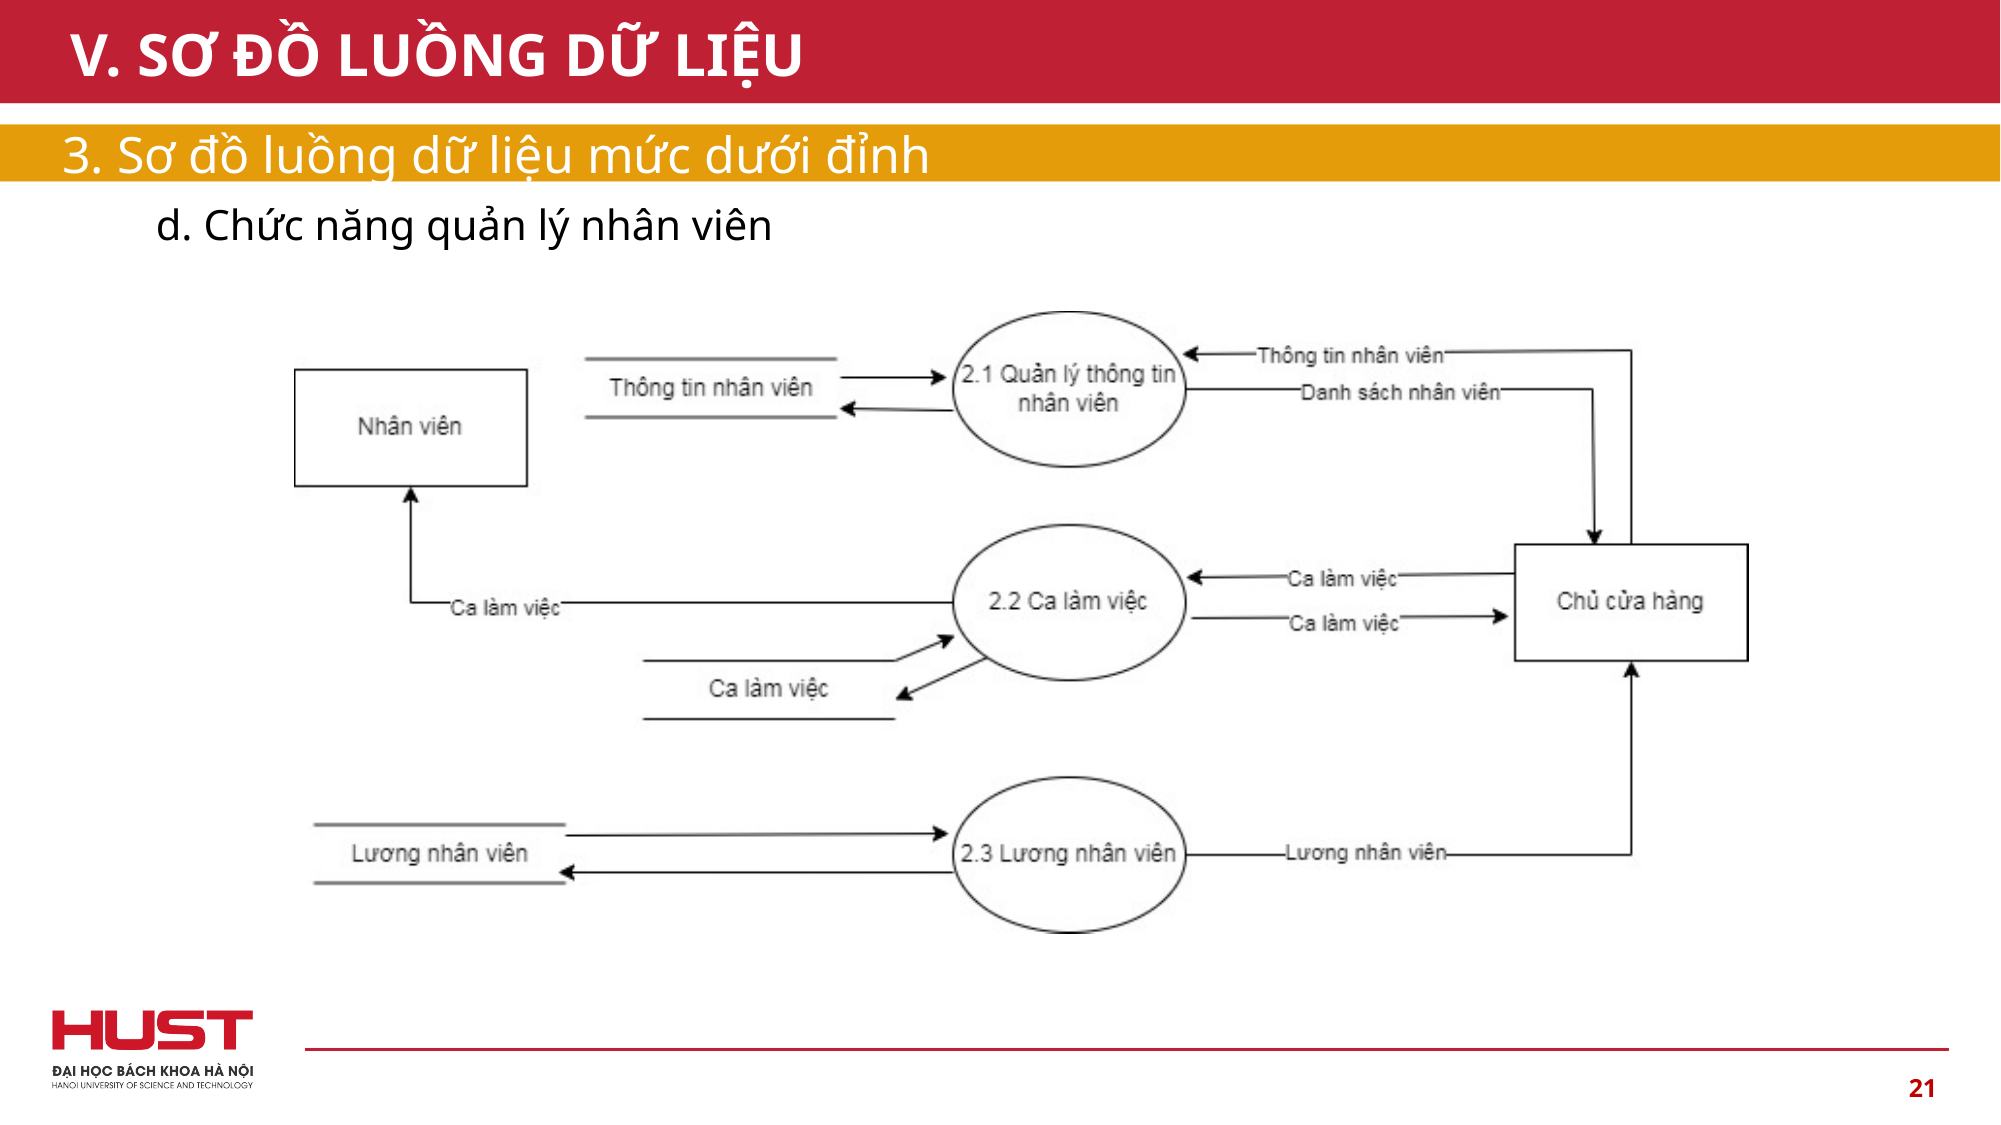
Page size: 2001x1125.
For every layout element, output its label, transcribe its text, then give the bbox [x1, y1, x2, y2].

text_box d. Chức năng quản lý nhân viên [141, 191, 789, 257]
slide_number 21 [1502, 1065, 1953, 1125]
picture [0, 0, 2001, 1125]
title V. SƠ ĐỒ LUỒNG DỮ LIỆU [55, 18, 1945, 90]
text_box 3. Sơ đồ luồng dữ liệu mức dưới đỉnh [47, 115, 947, 191]
